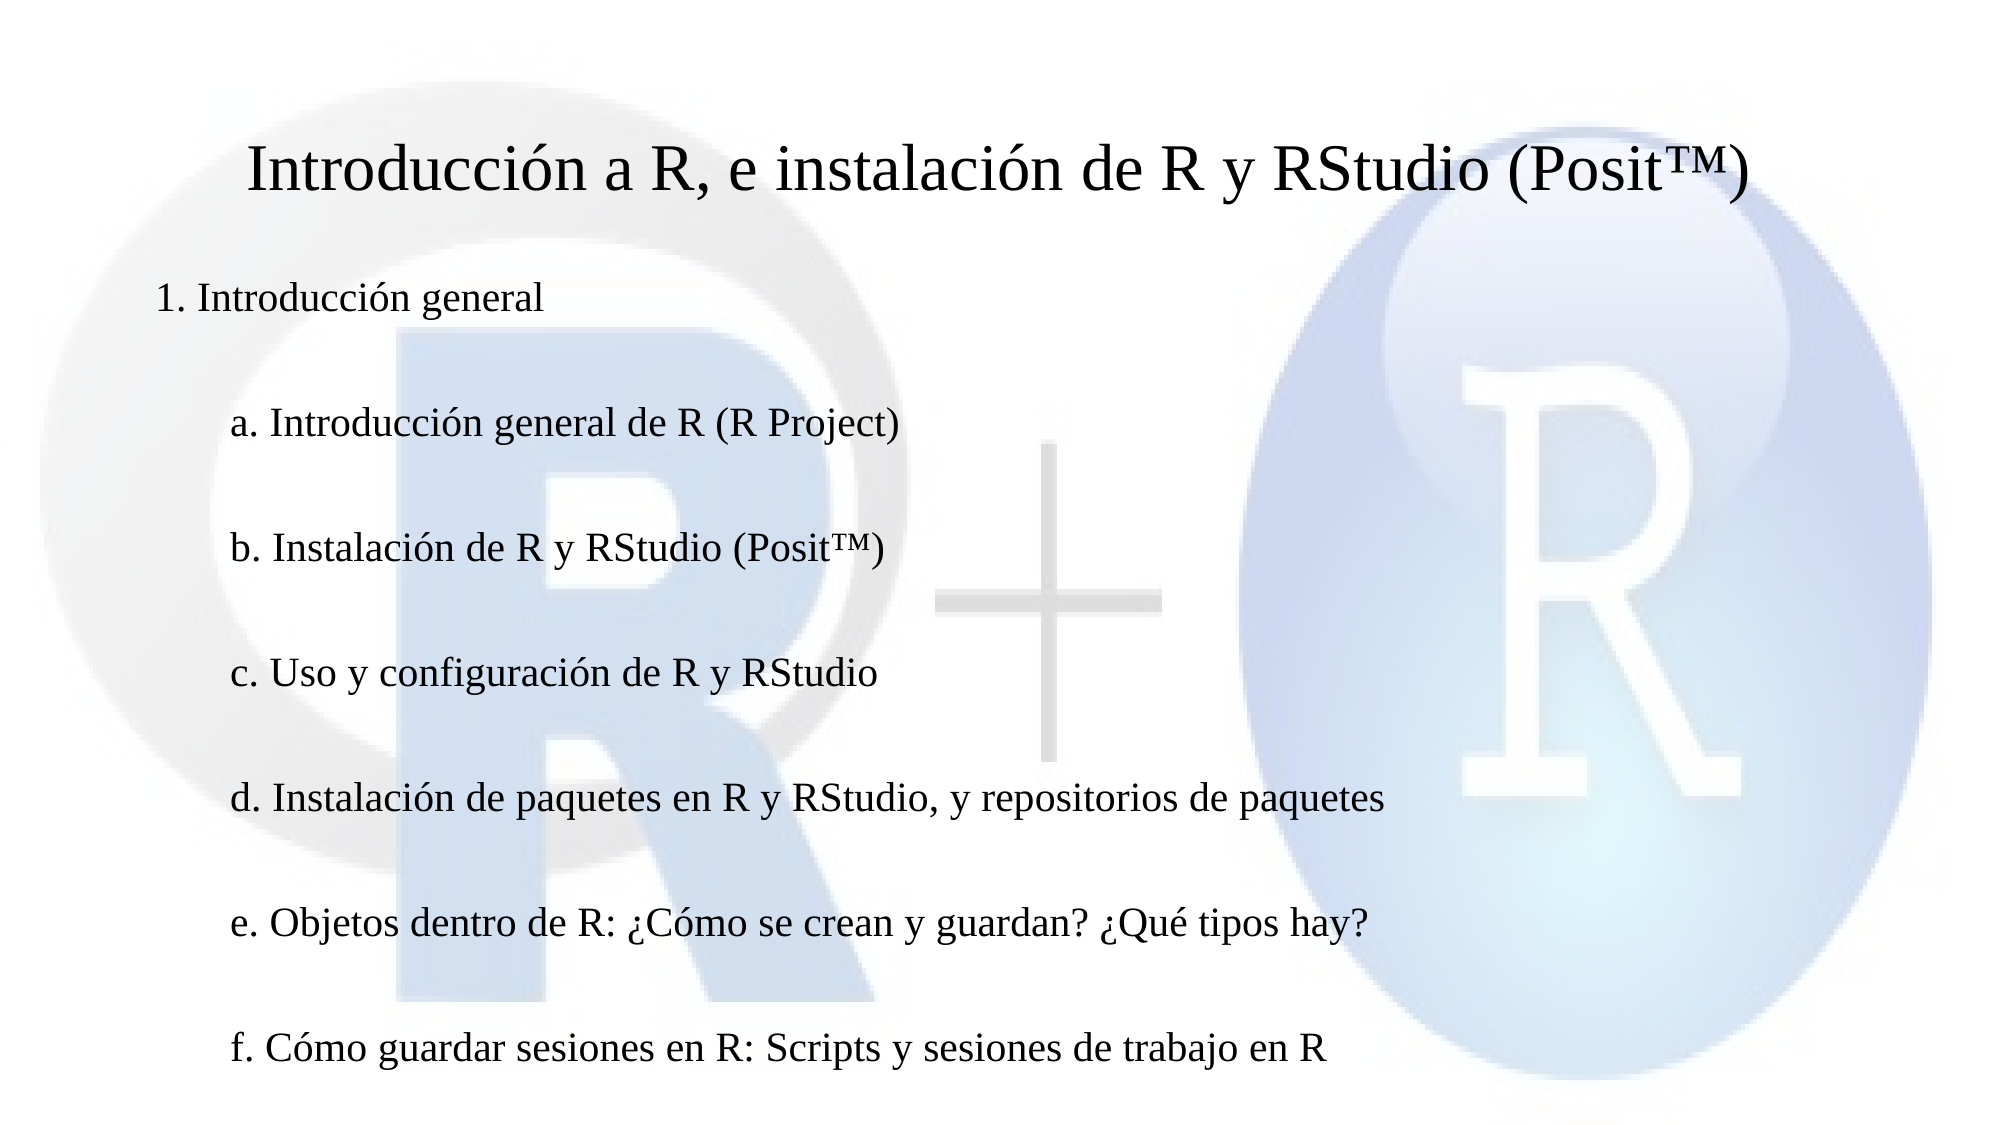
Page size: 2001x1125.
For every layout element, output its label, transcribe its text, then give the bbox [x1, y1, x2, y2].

title Introducción a R, e instalación de R y RStudio (Posit™) [137, 59, 1863, 278]
text_box 1. Introducción general a. Introducción general de R (R Project) b. Instalación de R y RStudio (Posit™) c. Uso y configuración de R y RStudio d. Instalación de paquetes en R y RStudio, y repositorios de paquetes e. Objetos dentro de R: ¿Cómo se crean y guardan? ¿Qué tipos hay? f. Cómo guardar sesiones en R: Scripts y sesiones de trabajo en R [140, 278, 1844, 1077]
